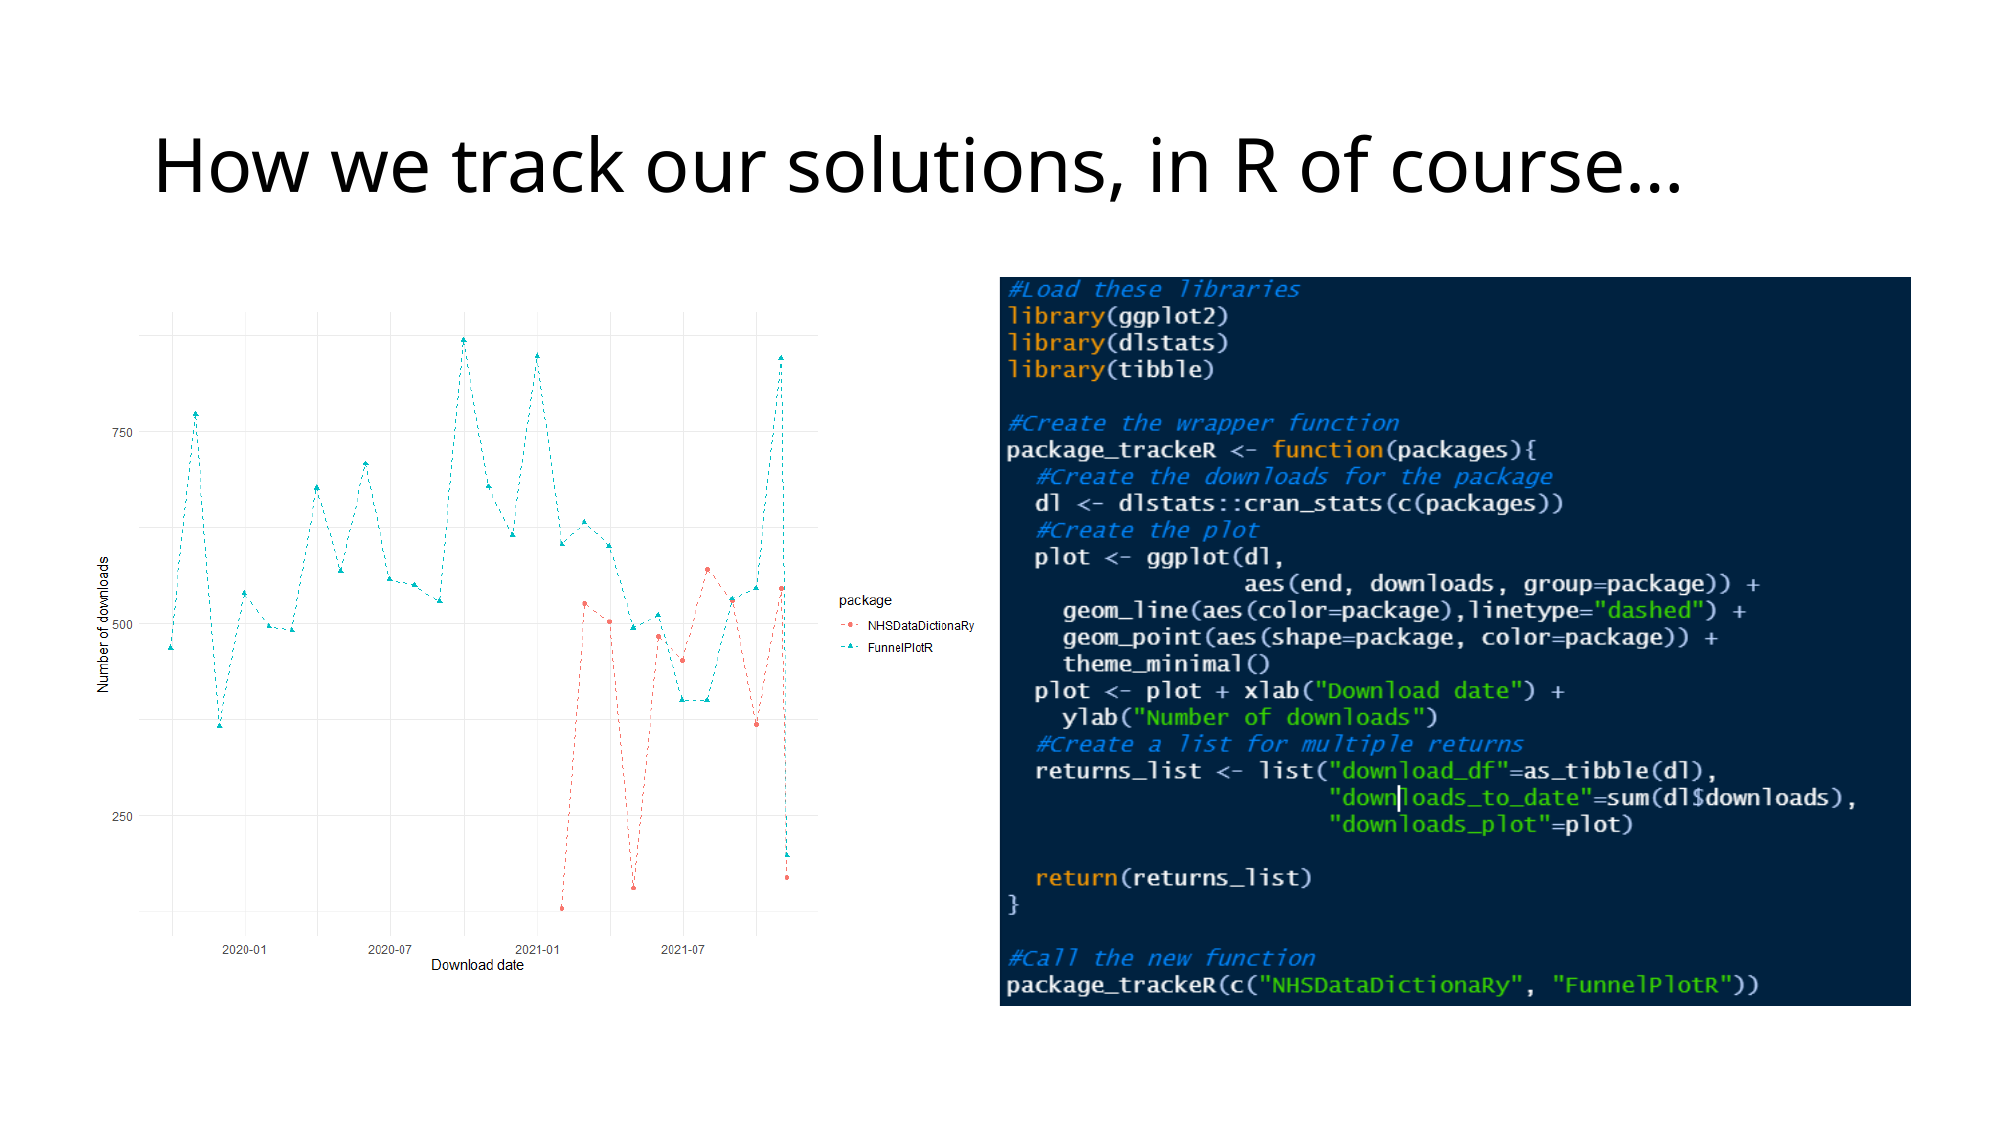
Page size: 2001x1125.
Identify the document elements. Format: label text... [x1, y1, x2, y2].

title How we track our solutions, in R of course… [137, 59, 1863, 278]
picture [999, 277, 1911, 1006]
picture [88, 305, 988, 979]
